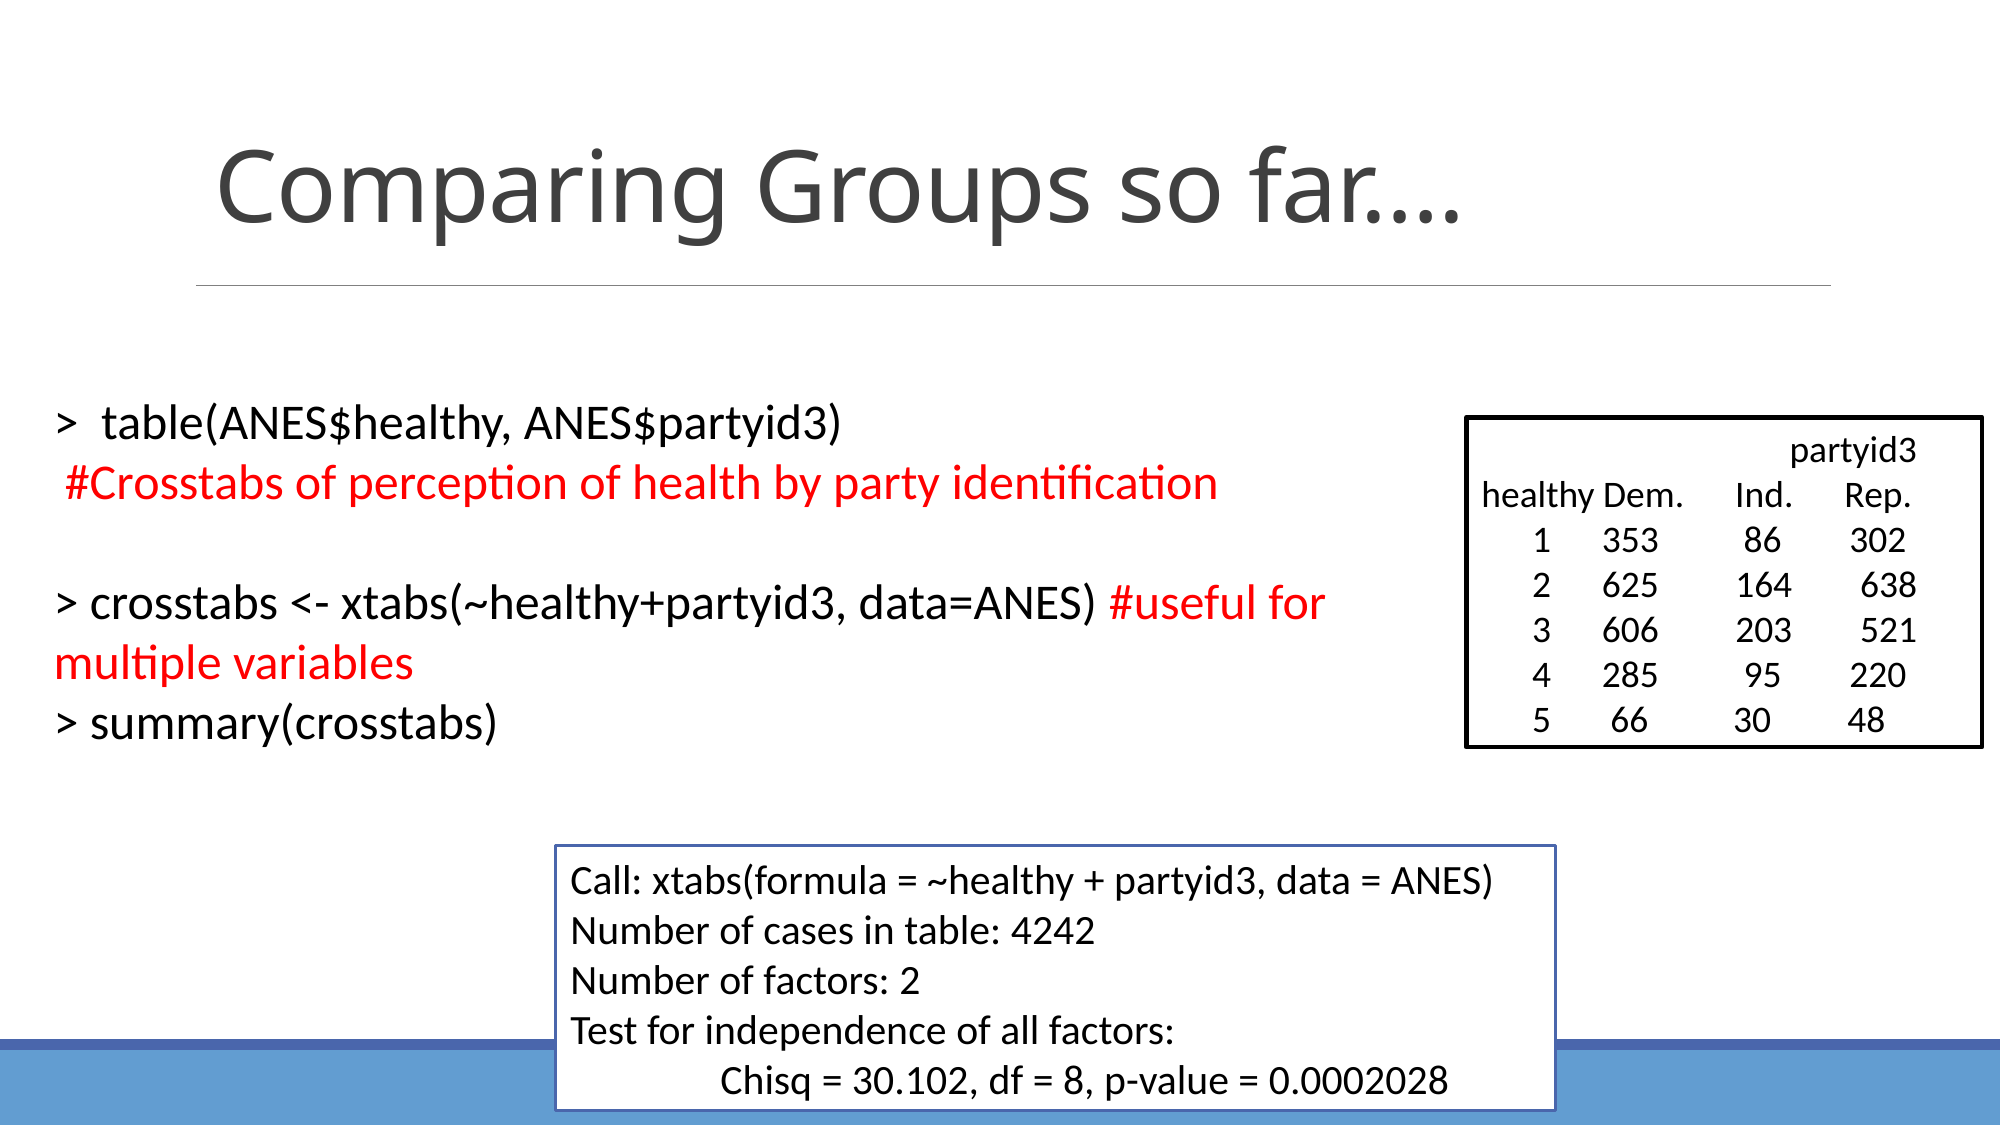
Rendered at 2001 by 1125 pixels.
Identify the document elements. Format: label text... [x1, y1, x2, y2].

text_box partyid3 healthy Dem. Ind. Rep. 1 353 86 302 2 625 164 638 3 606 203 521 4 285 95 220 5 66 30 48 [1466, 417, 1982, 748]
text_box Call: xtabs(formula = ~healthy + partyid3, data = ANES) Number of cases in table: 4242 Number of factors: 2 Test for independence of all factors: Chisq = 30.102, df = 8, p-value = 0.0002028 [554, 844, 1557, 1112]
title Comparing Groups so far…. [199, 103, 1693, 251]
text_box > table(ANES$healthy, ANES$partyid3) #Crosstabs of perception of health by party identification > crosstabs <- xtabs(~healthy+partyid3, data=ANES) #useful for multiple variables > summary(crosstabs) [38, 322, 1400, 757]
